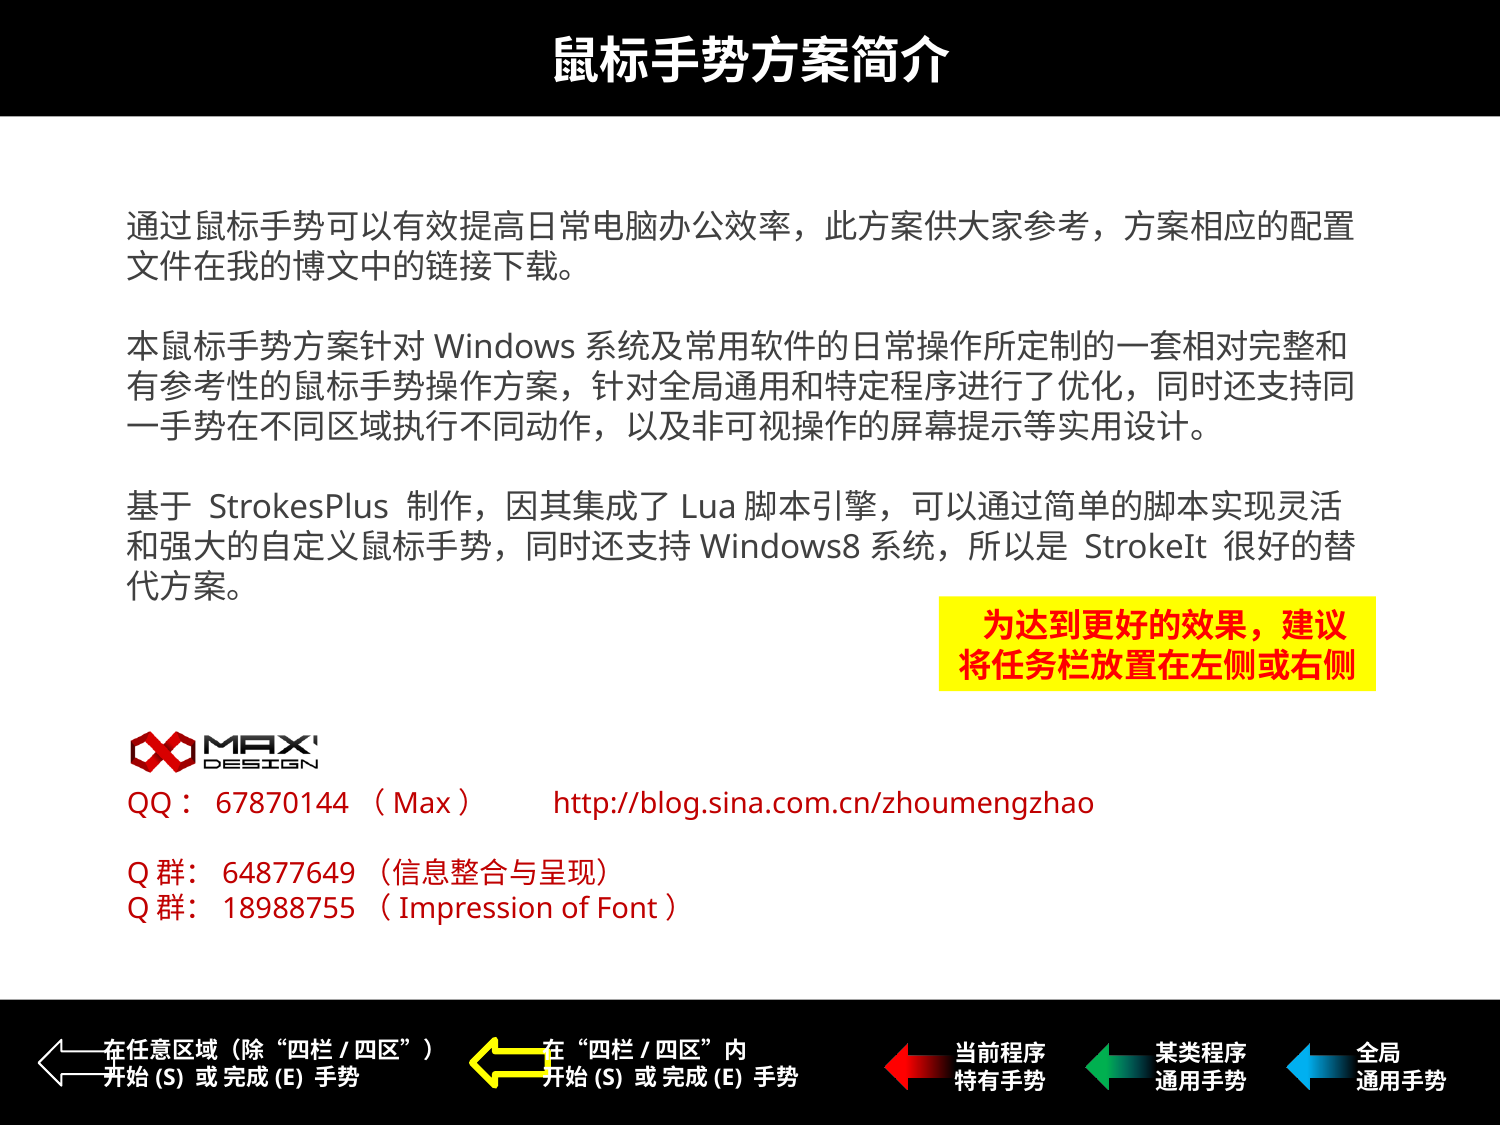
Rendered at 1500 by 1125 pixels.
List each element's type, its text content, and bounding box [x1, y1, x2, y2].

title 鼠标手势方案简介 [0, 0, 1500, 117]
text_box 为达到更好的效果，建议将任务栏放置在左侧或右侧 [938, 596, 1376, 692]
text_box 通过鼠标手势可以有效提高日常电脑办公效率，此方案供大家参考，方案相应的配置文件在我的博文中的链接下载。 本鼠标手势方案针对Windows系统及常用软件的日常操作所定制的一套相对完整和有参考性的鼠标手势操作方案，针对全局通用和特定程序进行了优化，同时还支持同一手势在不同区域执行不同动作，以及非可视操作的屏幕提示等实用设计。 基于 StrokesPlus 制作，因其集成了Lua脚本引擎，可以通过简单的脚本实现灵活和强大的自定义鼠标手势，同时还支持Windows8系统，所以是 StrokeIt 很好的替代方案。 QQ：67870144（Max） http://blog.sina.com.cn/zhoumengzhao Q群：64877649（信息整合与呈现） Q群：18988755（Impression of Font） [112, 198, 1388, 932]
picture [121, 727, 326, 776]
